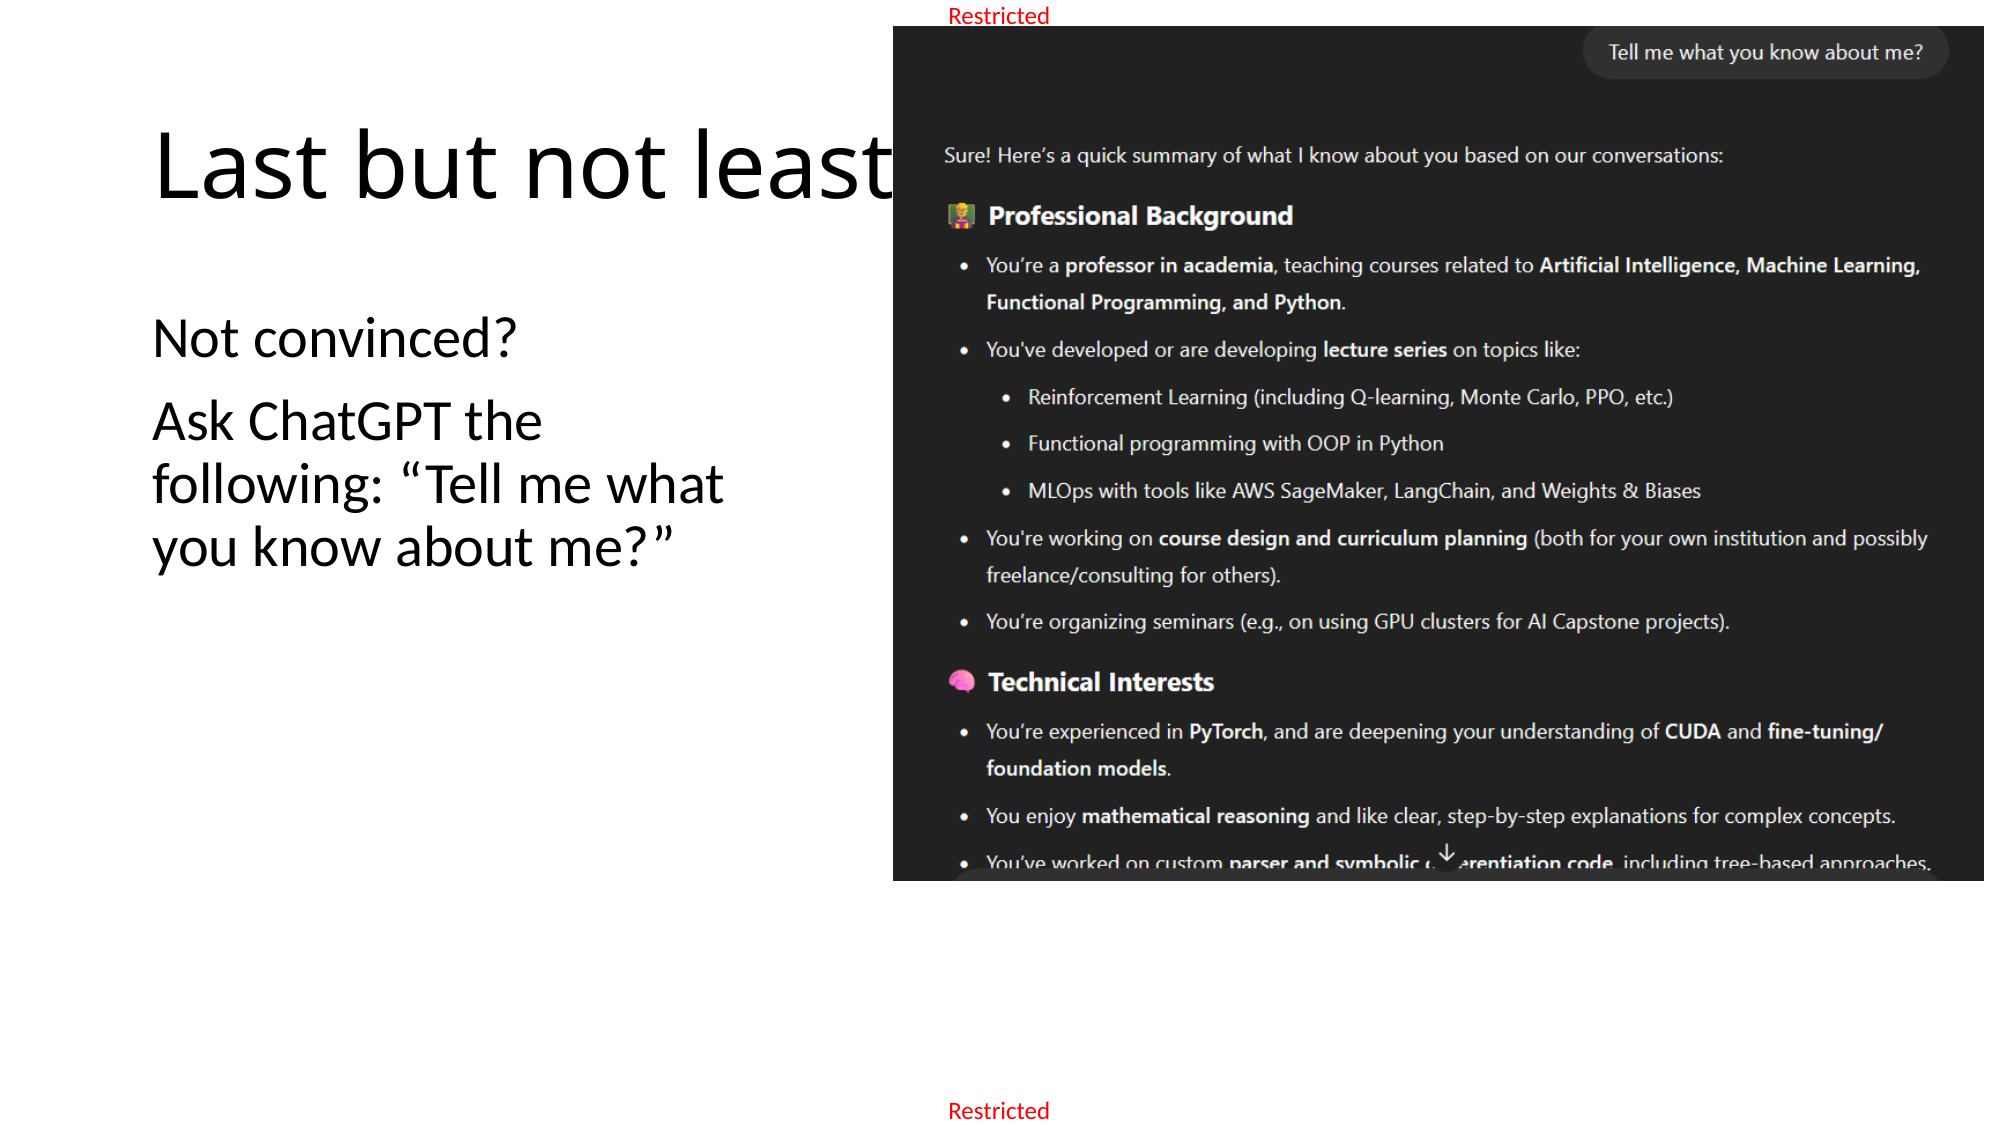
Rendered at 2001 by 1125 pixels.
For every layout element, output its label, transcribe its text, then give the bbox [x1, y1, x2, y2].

picture [892, 26, 1984, 881]
title Last but not least [137, 59, 892, 278]
list Not convinced? Ask ChatGPT the following: “Tell me what you know about me?” [137, 299, 805, 1014]
